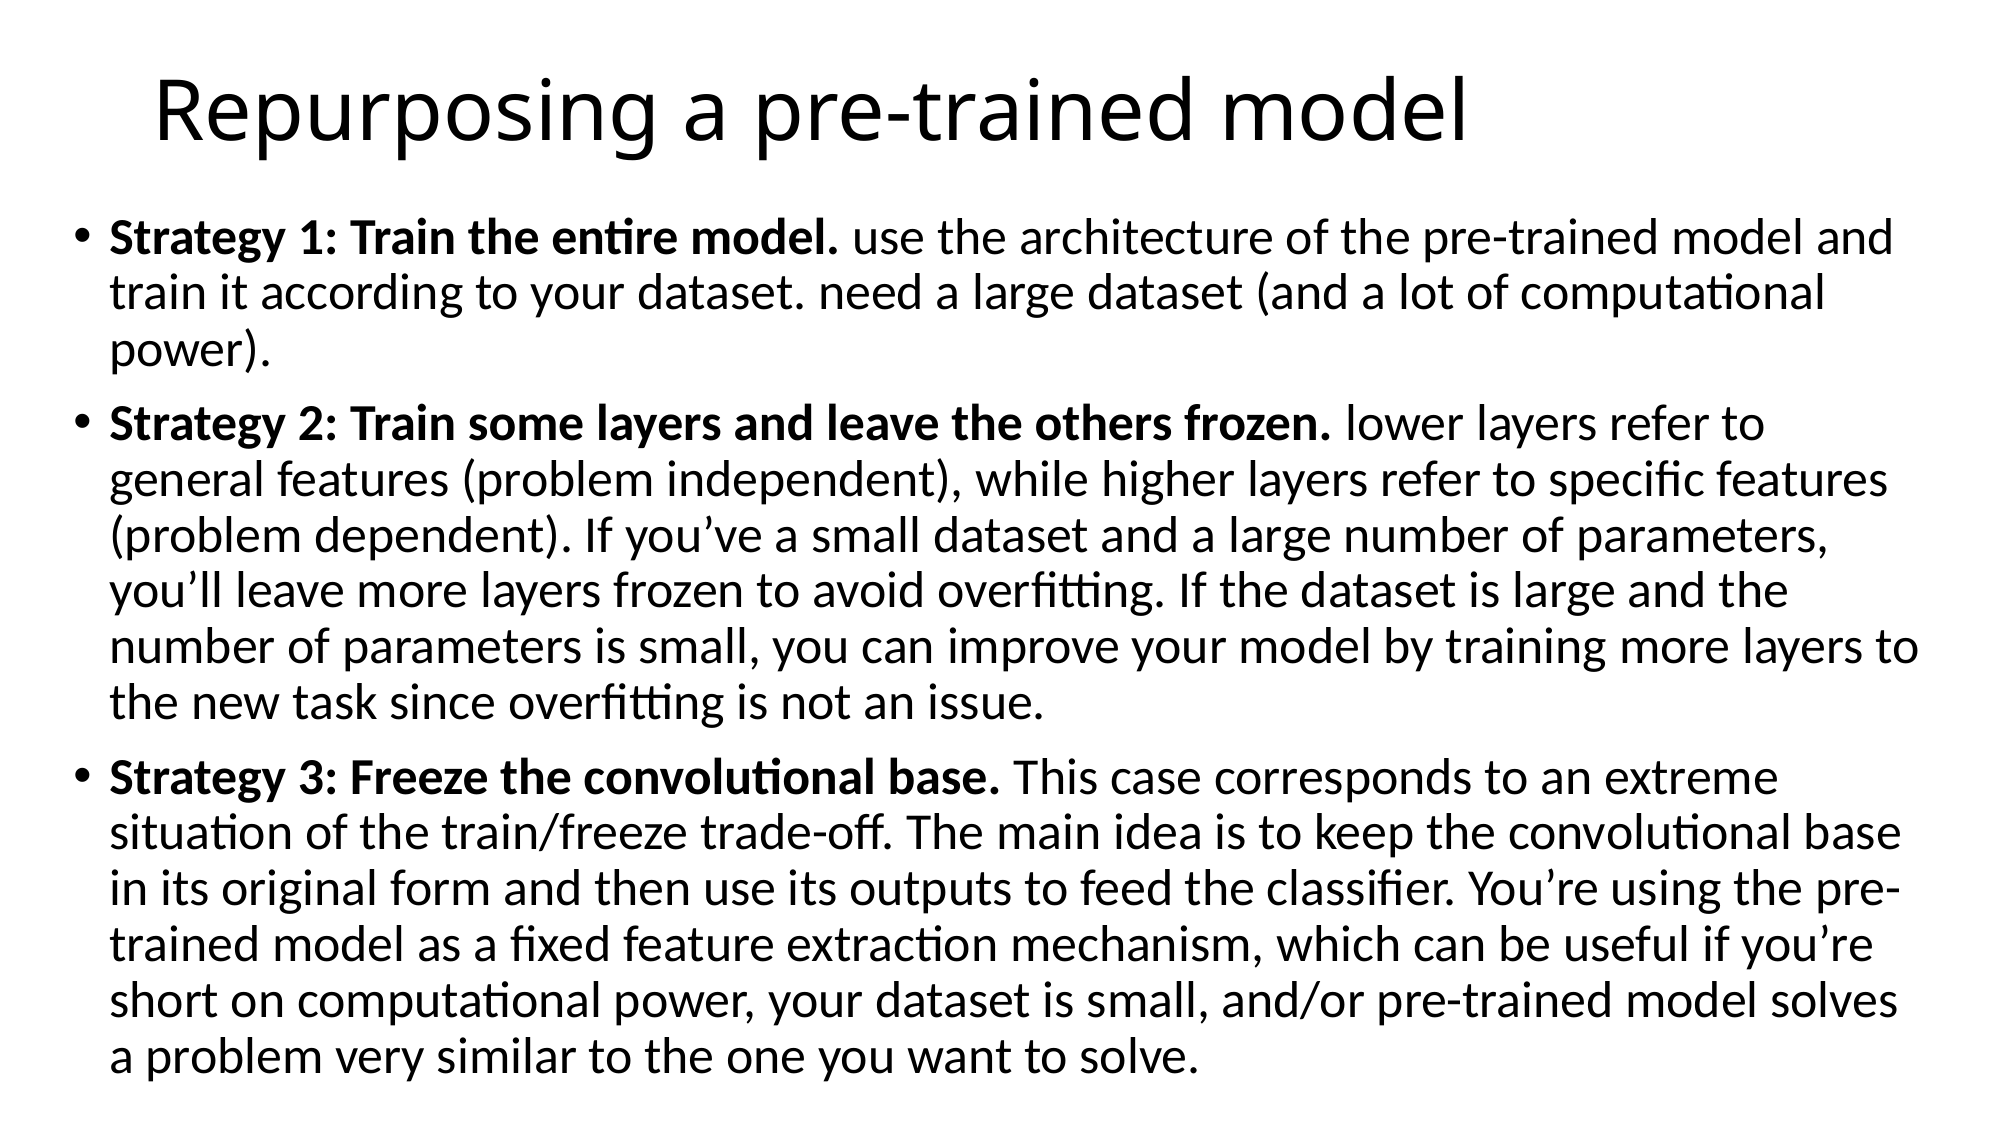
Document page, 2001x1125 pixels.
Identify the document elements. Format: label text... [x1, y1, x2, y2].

title Repurposing a pre-trained model [137, 59, 1863, 167]
list Strategy 1: Train the entire model. use the architecture of the pre-trained model and train it according to your dataset. need a large dataset (and a lot of computational power). Strategy 2: Train some layers and leave the others frozen. lower layers refer to general features (problem independent), while higher layers refer to specific features (problem dependent). If you’ve a small dataset and a large number of parameters, you’ll leave more layers frozen to avoid overfitting. If the dataset is large and the number of parameters is small, you can improve your model by training more layers to the new task since overfitting is not an issue. Strategy 3: Freeze the convolutional base. This case corresponds to an extreme situation of the train/freeze trade-off. The main idea is to keep the convolutional base in its original form and then use its outputs to feed the classifier. You’re using the pre-trained model as a fixed feature extraction mechanism, which can be useful if you’re short on computational power, your dataset is small, and/or pre-trained model solves a problem very similar to the one you want to solve. [58, 202, 1942, 1100]
